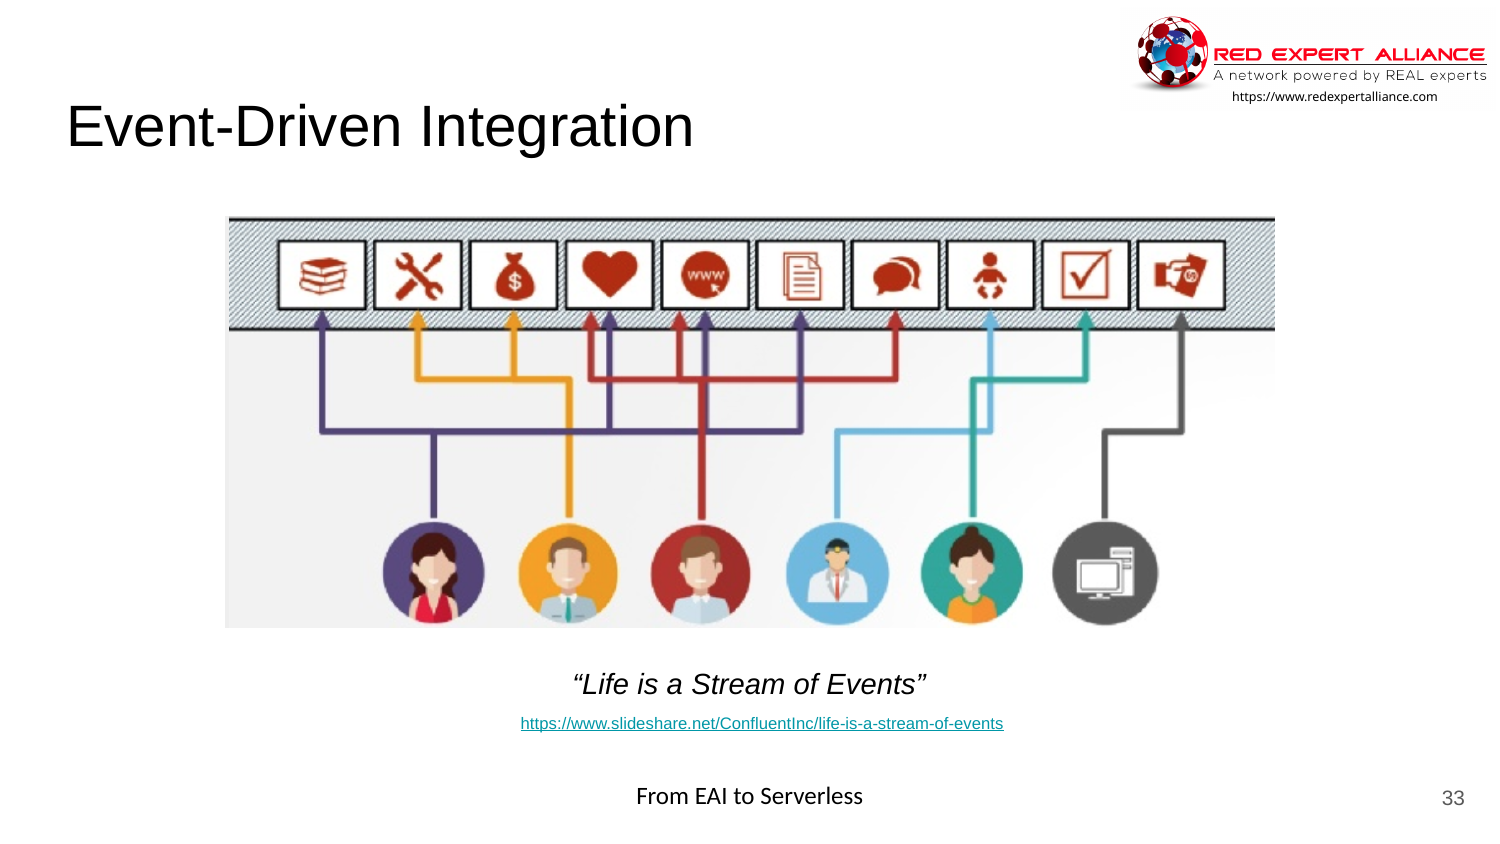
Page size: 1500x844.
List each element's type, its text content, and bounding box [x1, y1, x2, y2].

slide_number ‹#› [1389, 764, 1480, 830]
text_box https://www.slideshare.net/ConfluentInc/life-is-a-stream-of-events [321, 699, 1204, 726]
picture [1120, 7, 1496, 111]
text_box “Life is a Stream of Events” [557, 650, 943, 699]
picture [225, 216, 1275, 628]
title Event-Driven Integration [51, 72, 1449, 167]
